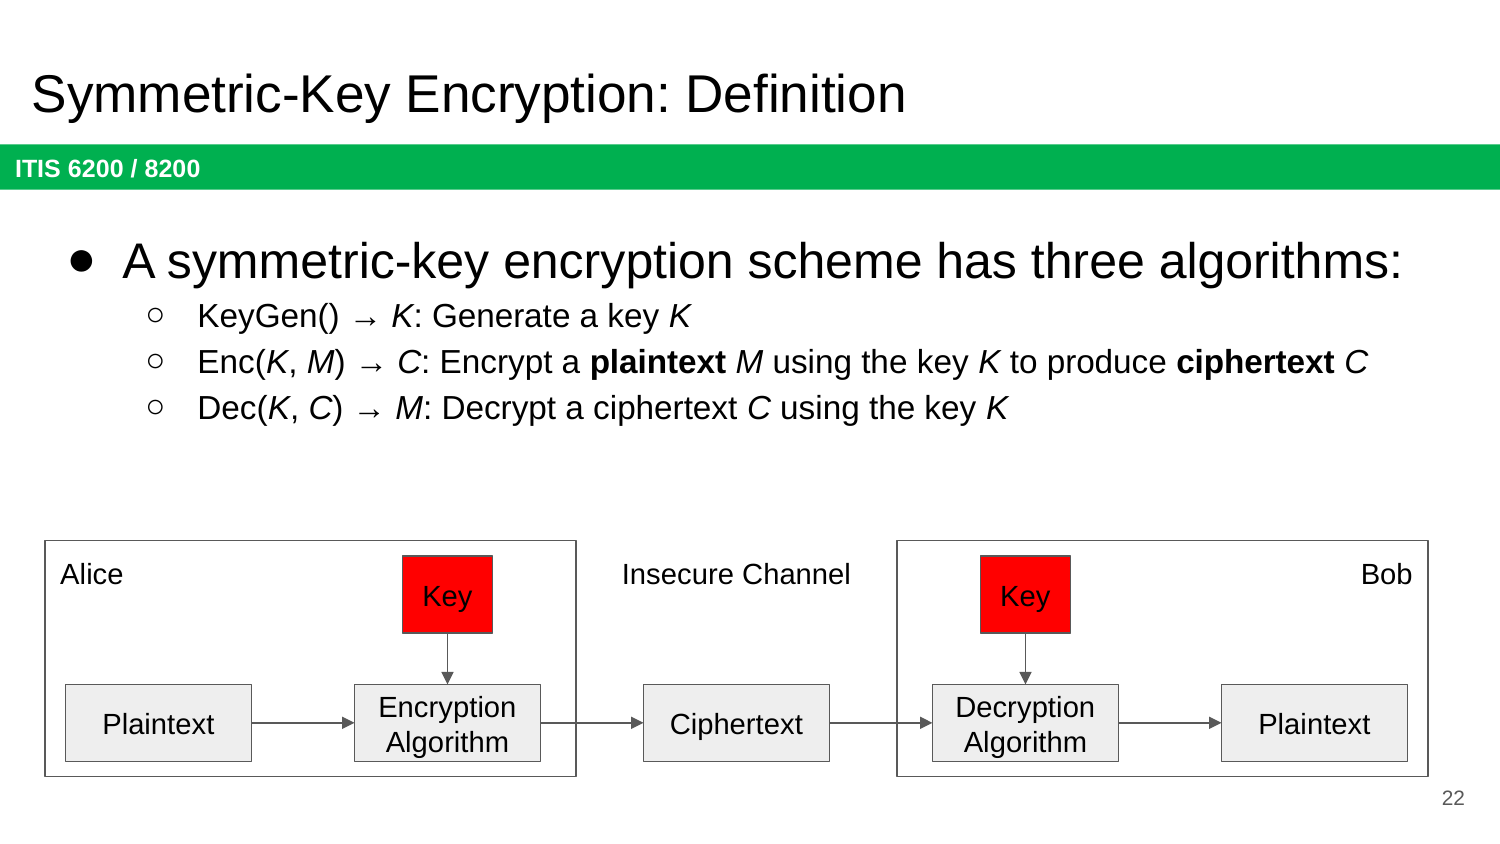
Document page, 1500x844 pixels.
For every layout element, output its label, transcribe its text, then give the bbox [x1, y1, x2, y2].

slide_number 22 [1389, 764, 1480, 830]
list A symmetric-key encryption scheme has three algorithms: KeyGen() → K: Generate a key K Enc(K, M) → C: Encrypt a plaintext M using the key K to produce ciphertext C Dec(K, C) → M: Decrypt a ciphertext C using the key K [32, 204, 1431, 823]
title Symmetric-Key Encryption: Definition [16, 44, 1415, 139]
text_box Alice [45, 540, 171, 606]
text_box Insecure Channel [575, 540, 898, 606]
text_box Bob [1302, 540, 1428, 606]
text_box [897, 540, 1428, 777]
text_box Plaintext [65, 684, 252, 762]
text_box [45, 540, 576, 777]
text_box Decryption Algorithm [932, 684, 1119, 762]
text_box Encryption Algorithm [354, 684, 541, 762]
text_box Key [402, 556, 493, 634]
text_box Ciphertext [643, 684, 830, 762]
text_box Plaintext [1221, 684, 1408, 762]
text_box Key [980, 556, 1071, 634]
